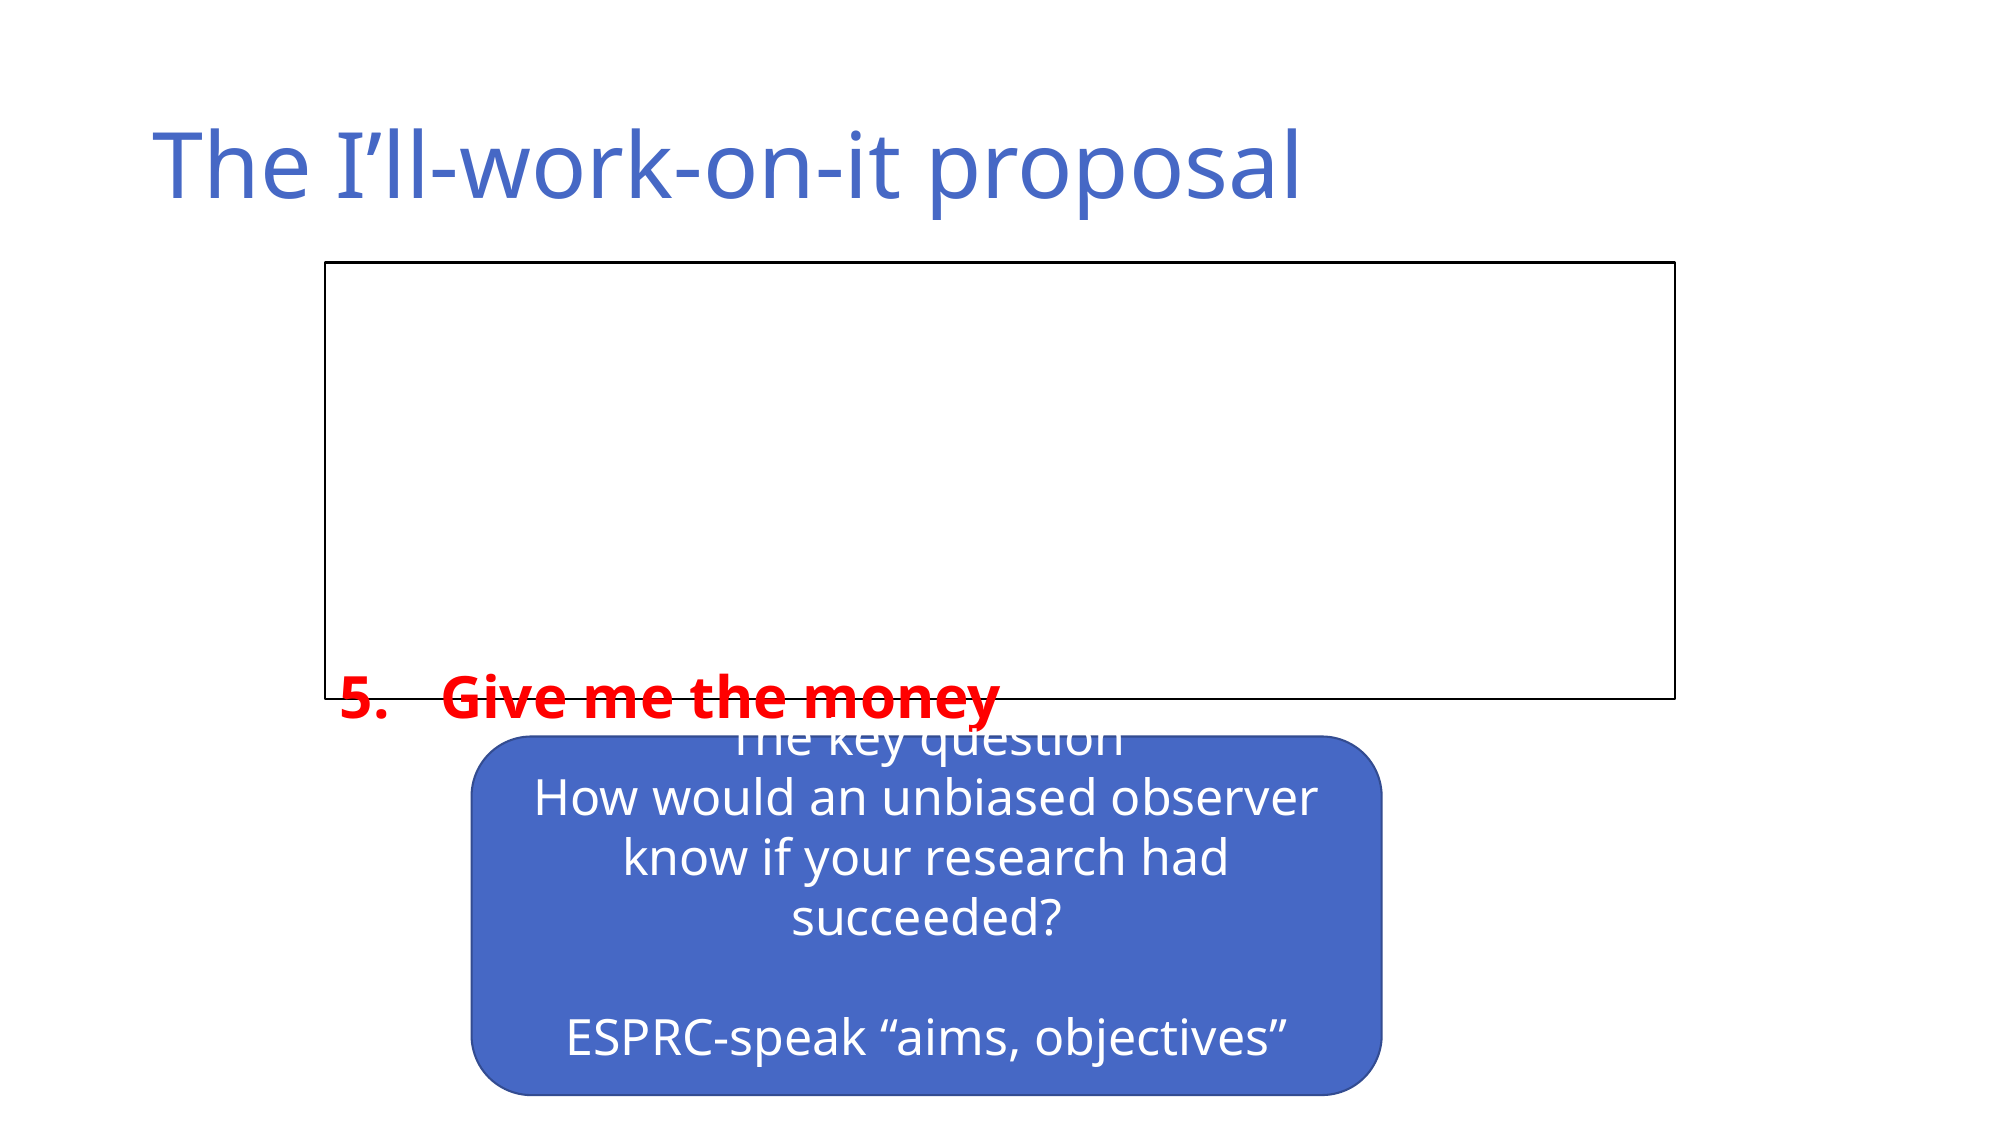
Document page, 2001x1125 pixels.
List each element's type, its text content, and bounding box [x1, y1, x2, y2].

list Here is a (well-formulated, important) problem Here is a promising idea (…evidence) We’re a great team (…evidence) We’ll work on it Give me the money [324, 262, 1675, 700]
title The I’ll-work-on-it proposal [137, 59, 1863, 278]
text_box The key question How would an unbiased observer know if your research had succeeded? ESPRC-speak “aims, objectives” [470, 735, 1383, 1097]
